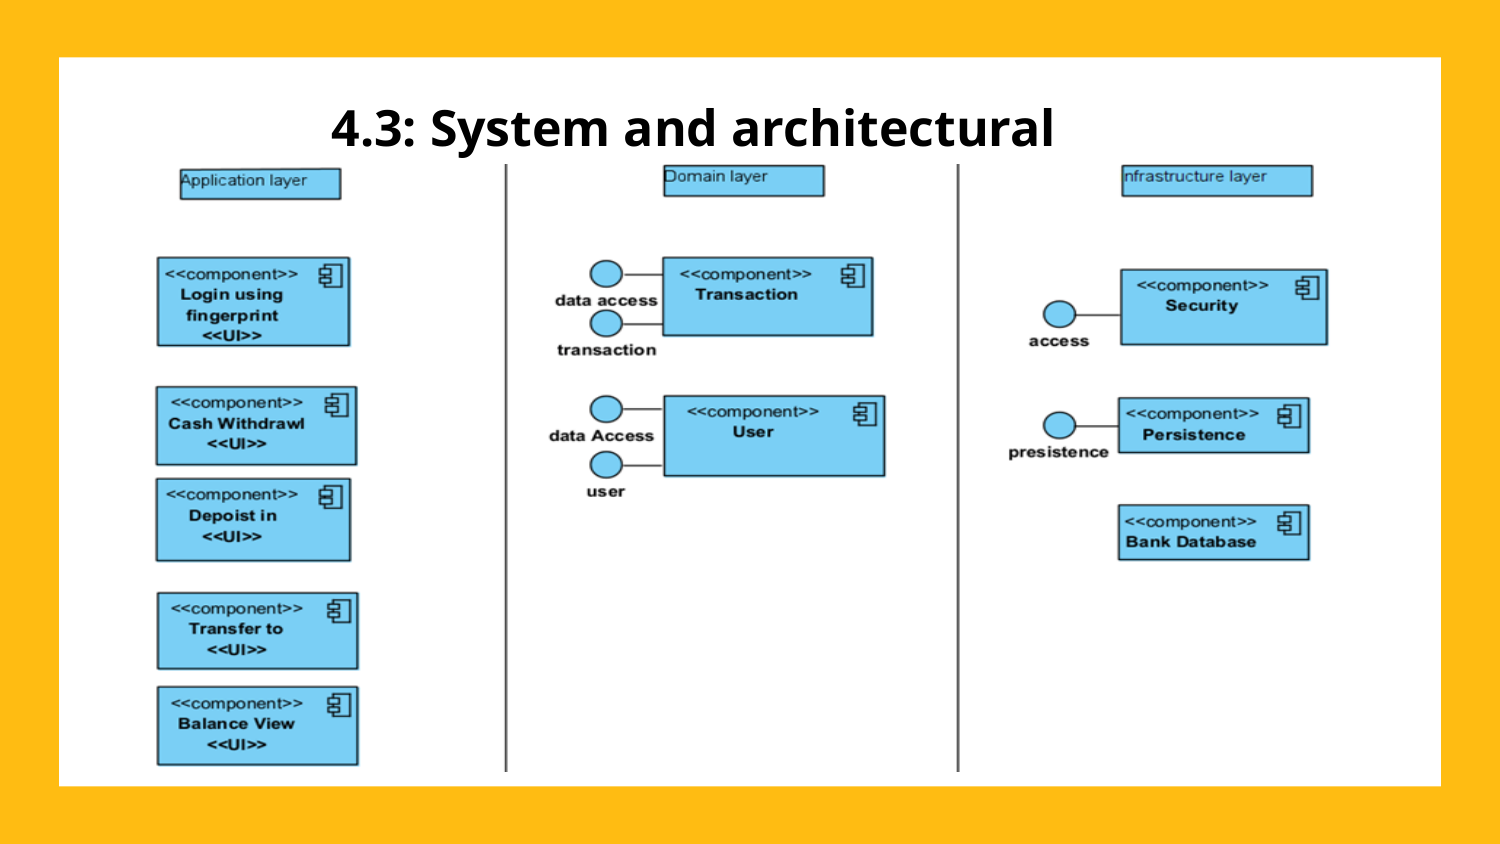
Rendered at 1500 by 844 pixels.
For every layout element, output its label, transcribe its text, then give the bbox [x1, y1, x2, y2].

picture [145, 164, 1355, 772]
title 4.3: System and architectural Design [316, 81, 1221, 163]
